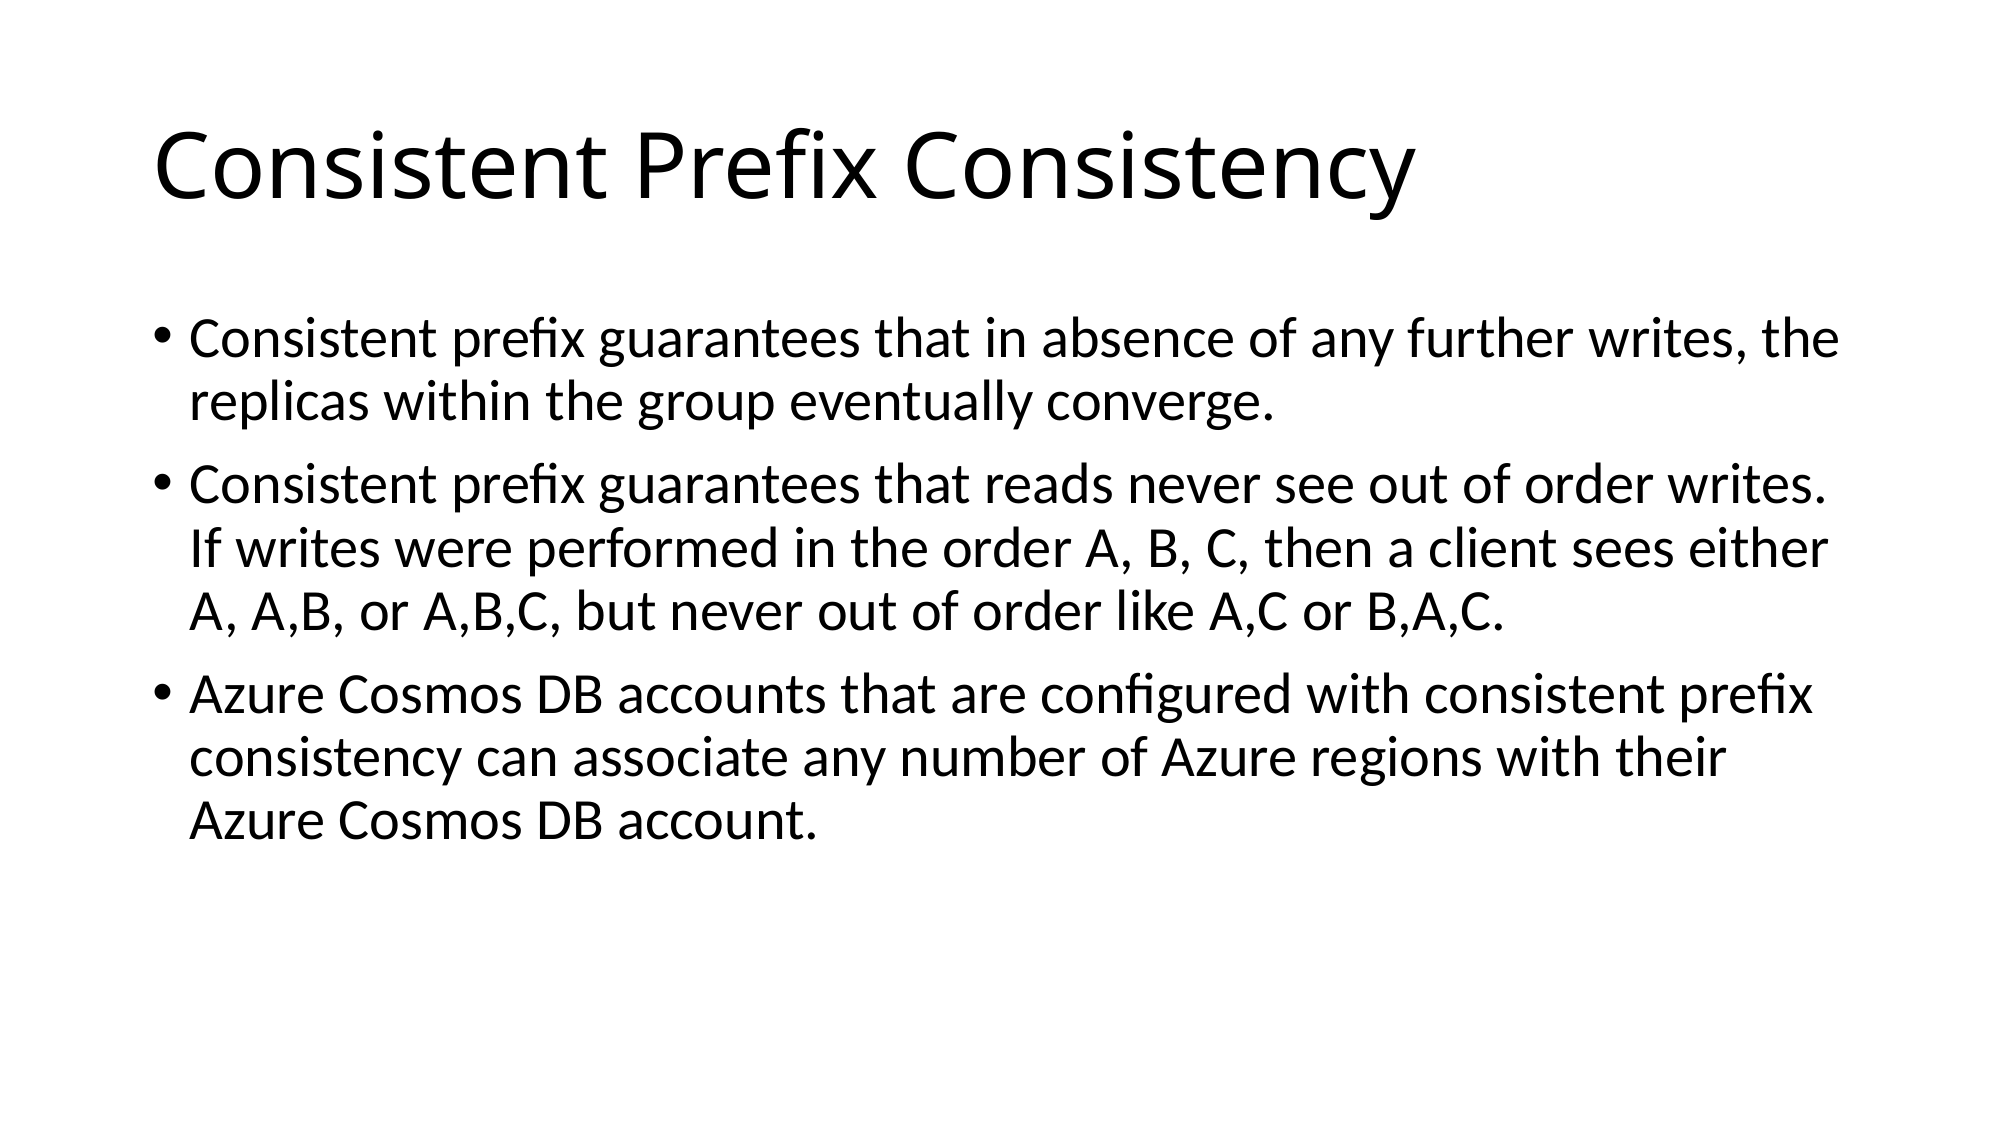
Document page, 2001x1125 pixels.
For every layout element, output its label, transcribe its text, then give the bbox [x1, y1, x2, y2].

title Consistent Prefix Consistency [137, 59, 1863, 278]
list Consistent prefix guarantees that in absence of any further writes, the replicas within the group eventually converge. Consistent prefix guarantees that reads never see out of order writes. If writes were performed in the order A, B, C, then a client sees either A, A,B, or A,B,C, but never out of order like A,C or B,A,C. Azure Cosmos DB accounts that are configured with consistent prefix consistency can associate any number of Azure regions with their Azure Cosmos DB account. [137, 299, 1863, 1014]
